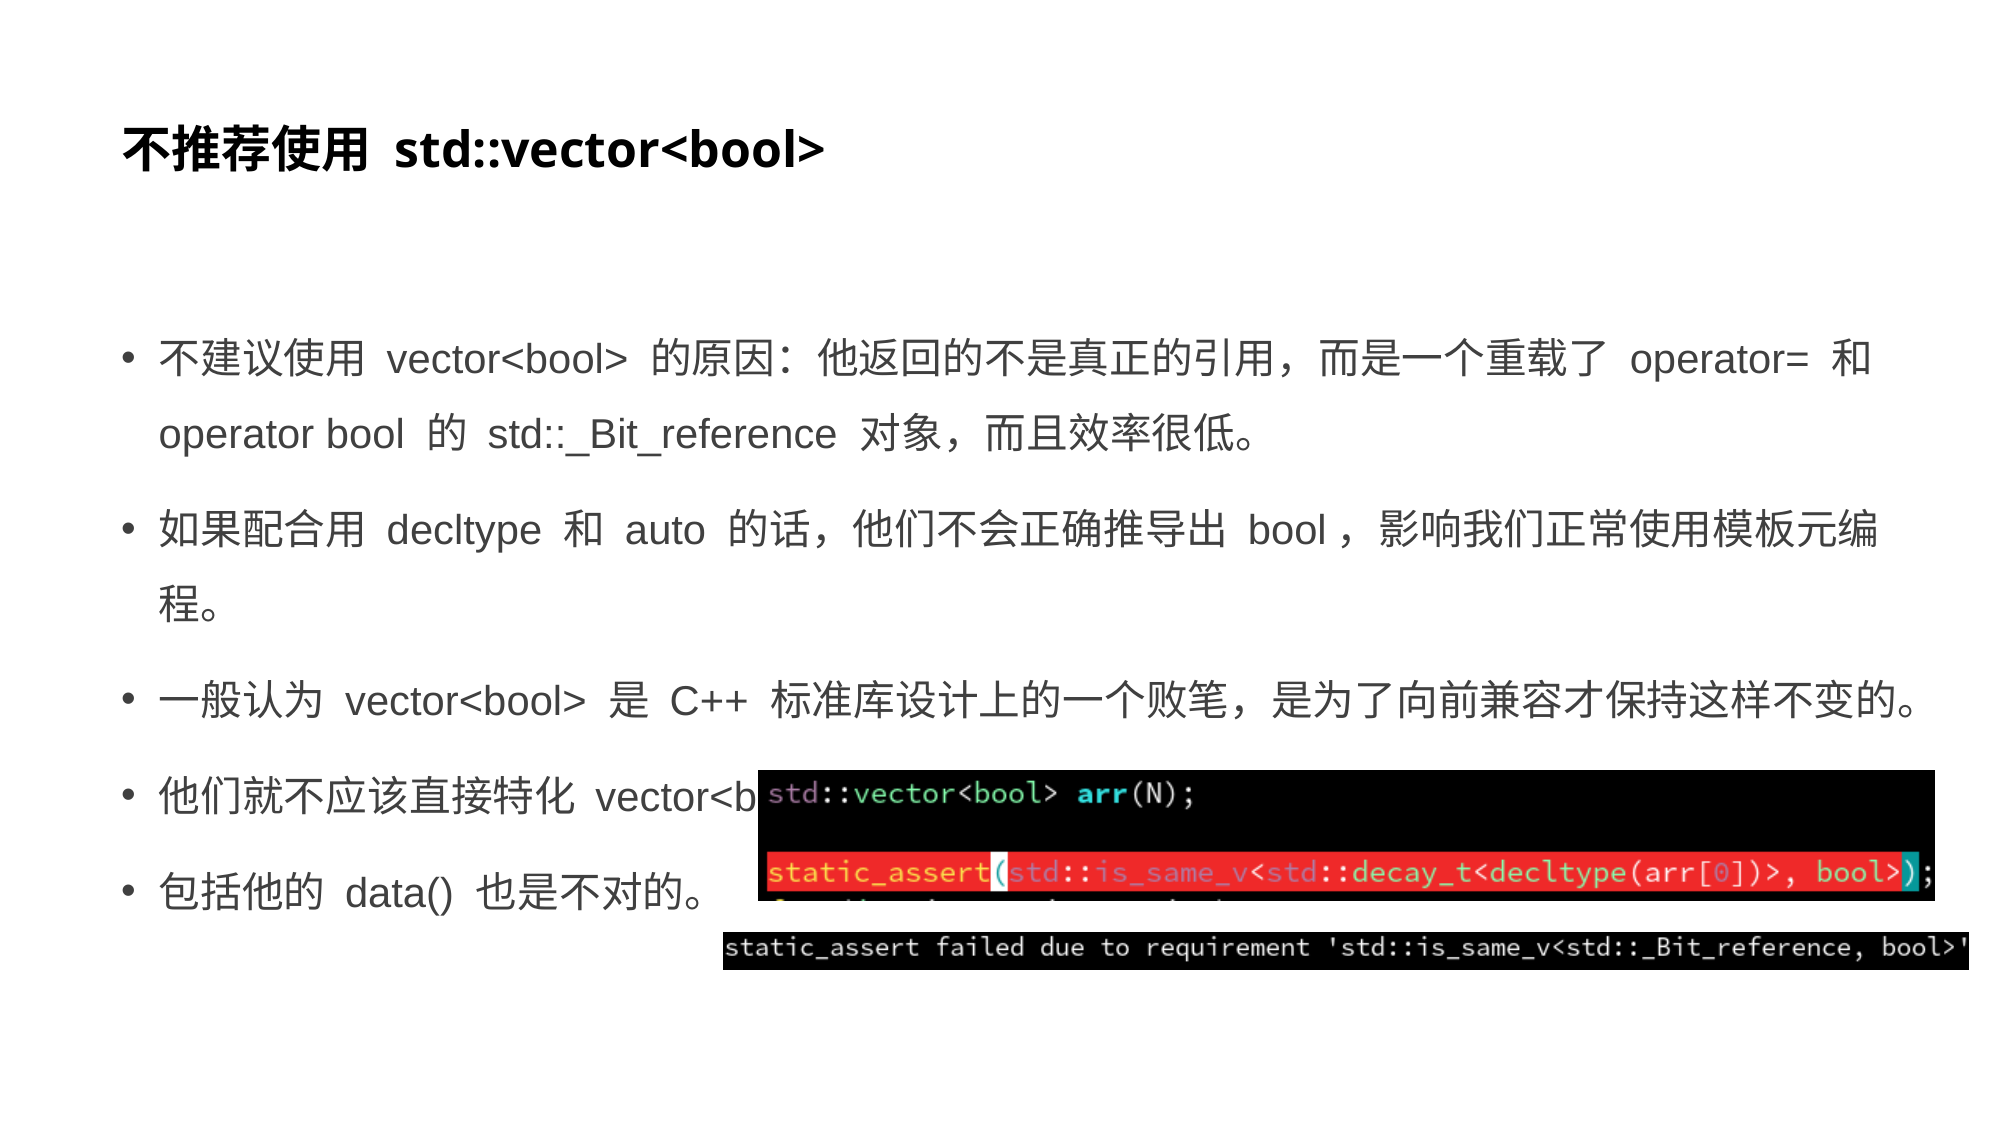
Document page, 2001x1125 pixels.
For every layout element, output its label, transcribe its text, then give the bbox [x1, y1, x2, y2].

title 不推荐使用 std::vector<bool> [106, 42, 1832, 260]
list 不建议使用 vector<bool> 的原因：他返回的不是真正的引用，而是一个重载了 operator= 和 operator bool 的 std::_Bit_reference 对象，而且效率很低。 如果配合用 decltype 和 auto 的话，他们不会正确推导出 bool，影响我们正常使用模板元编程。 一般认为 vector<bool> 是 C++ 标准库设计上的一个败笔，是为了向前兼容才保持这样不变的。 他们就不应该直接特化 vector<bool> 而是哪怕搞另一个名字，比如 std::bit_vector 之类的都好。 包括他的 data() 也是不对的。 [106, 299, 1935, 1014]
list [723, 932, 1969, 970]
picture [758, 770, 1935, 901]
